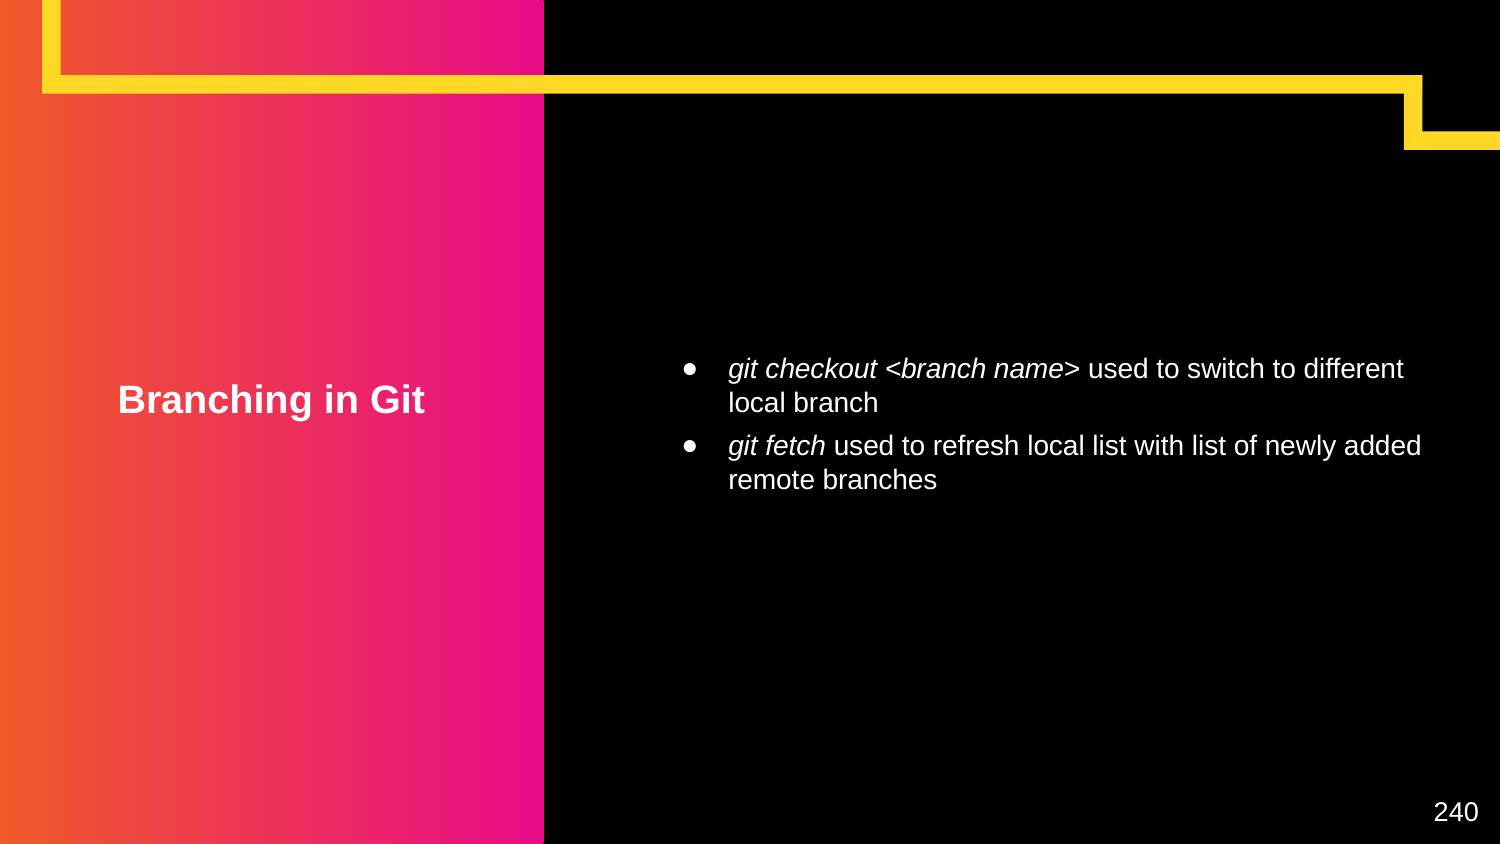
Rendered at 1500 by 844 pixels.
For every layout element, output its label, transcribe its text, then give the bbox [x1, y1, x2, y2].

slide_number 240 [1403, 779, 1494, 844]
text_box git checkout <branch name> used to switch to different local branch git fetch used to refresh local list with list of newly added remote branches [653, 343, 1462, 503]
title Branching in Git [42, 343, 433, 430]
